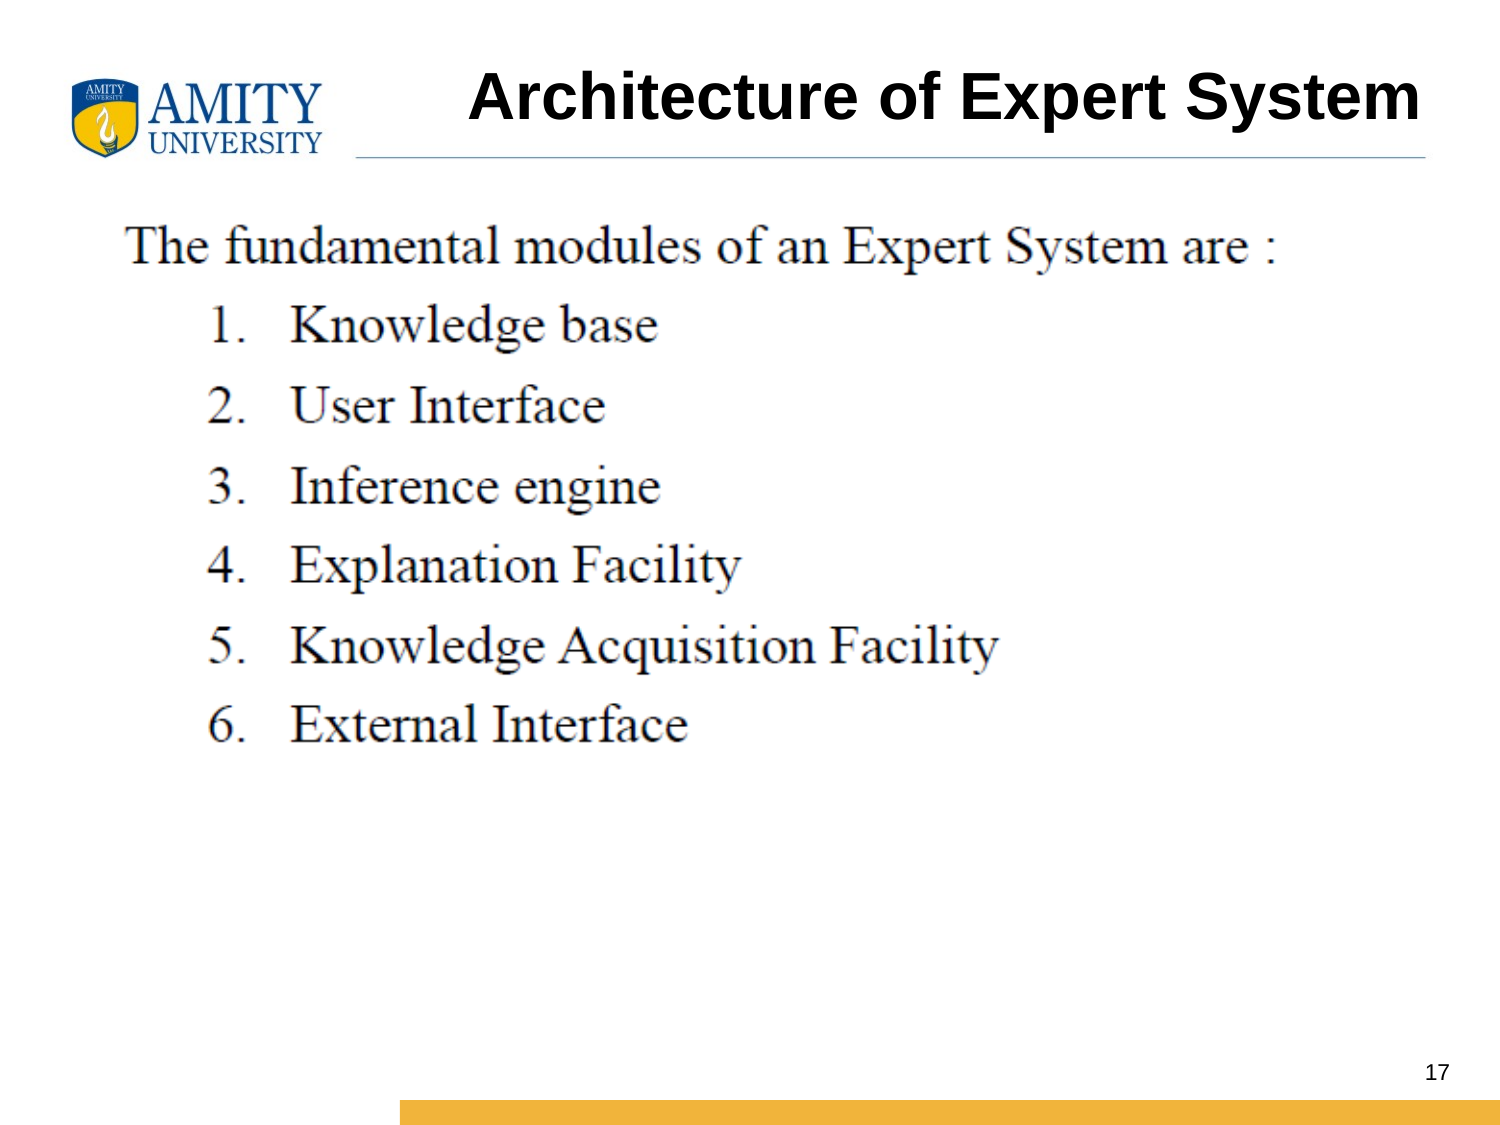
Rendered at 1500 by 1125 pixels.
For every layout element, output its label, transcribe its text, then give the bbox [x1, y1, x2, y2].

slide_number 17 [1115, 1049, 1466, 1125]
picture [112, 199, 1360, 901]
title Architecture of Expert System [425, 45, 1466, 233]
picture [0, 0, 1500, 188]
